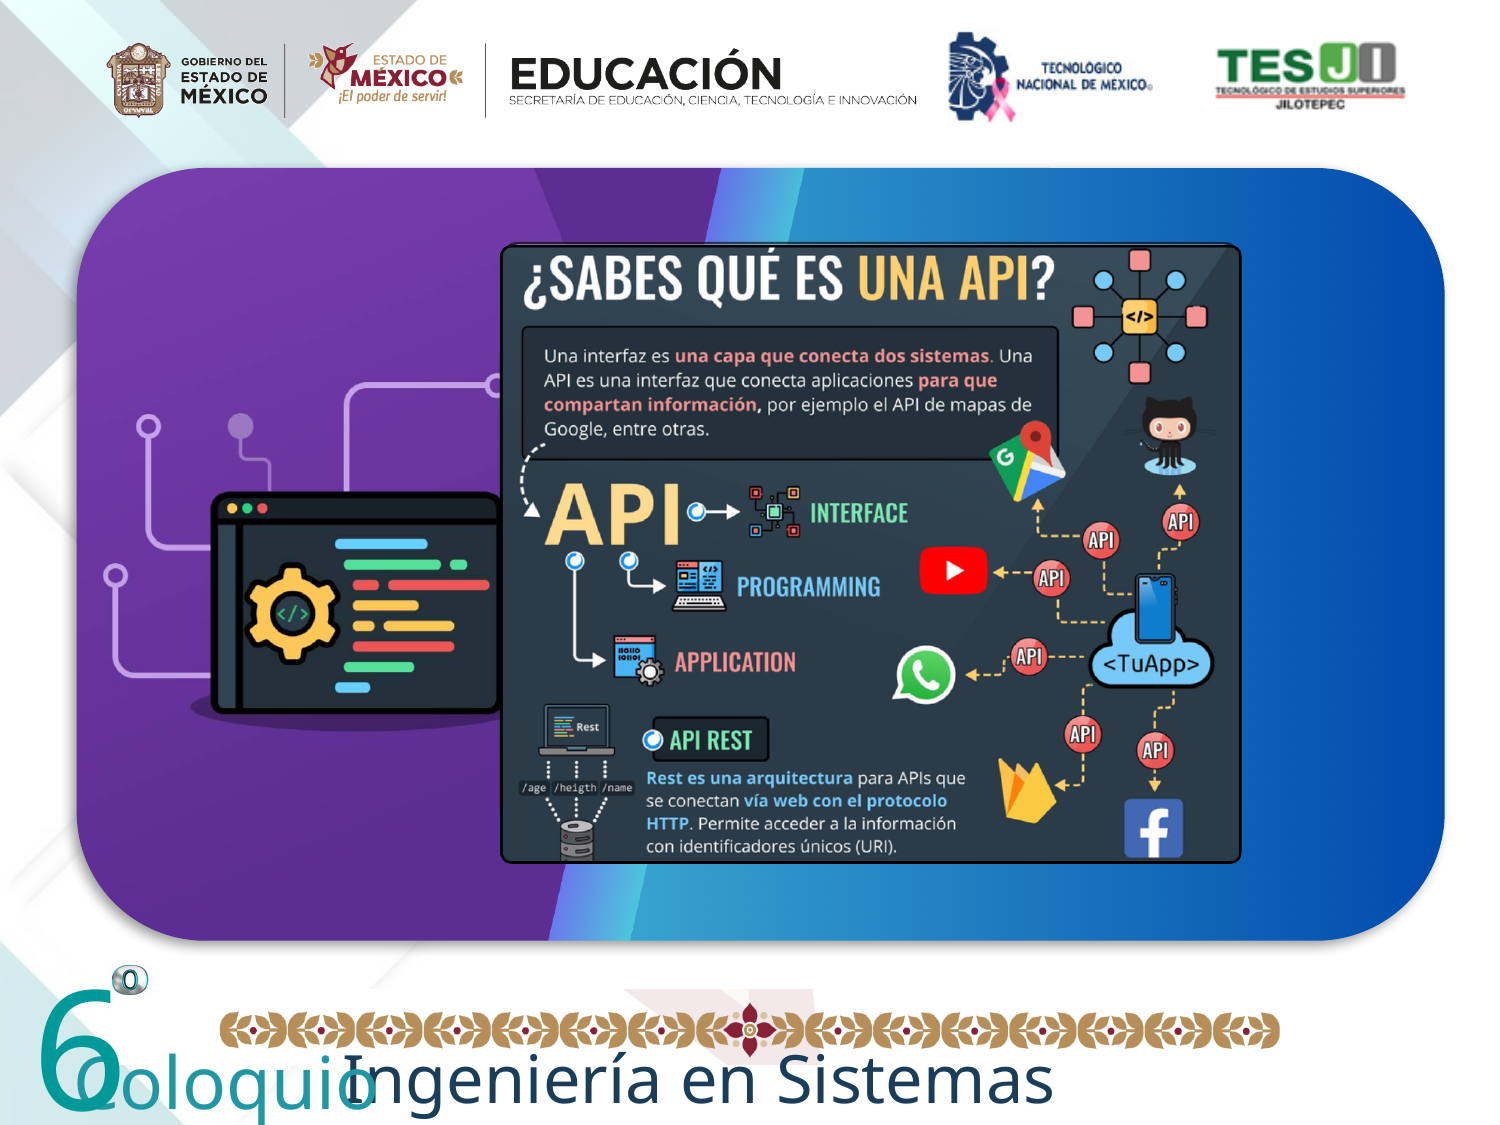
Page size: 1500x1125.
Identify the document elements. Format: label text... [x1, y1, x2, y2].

text_box Ingeniería en Sistemas Computacionales [805, 1074, 1321, 1125]
picture [0, 0, 1445, 1125]
picture [1198, 28, 1422, 128]
